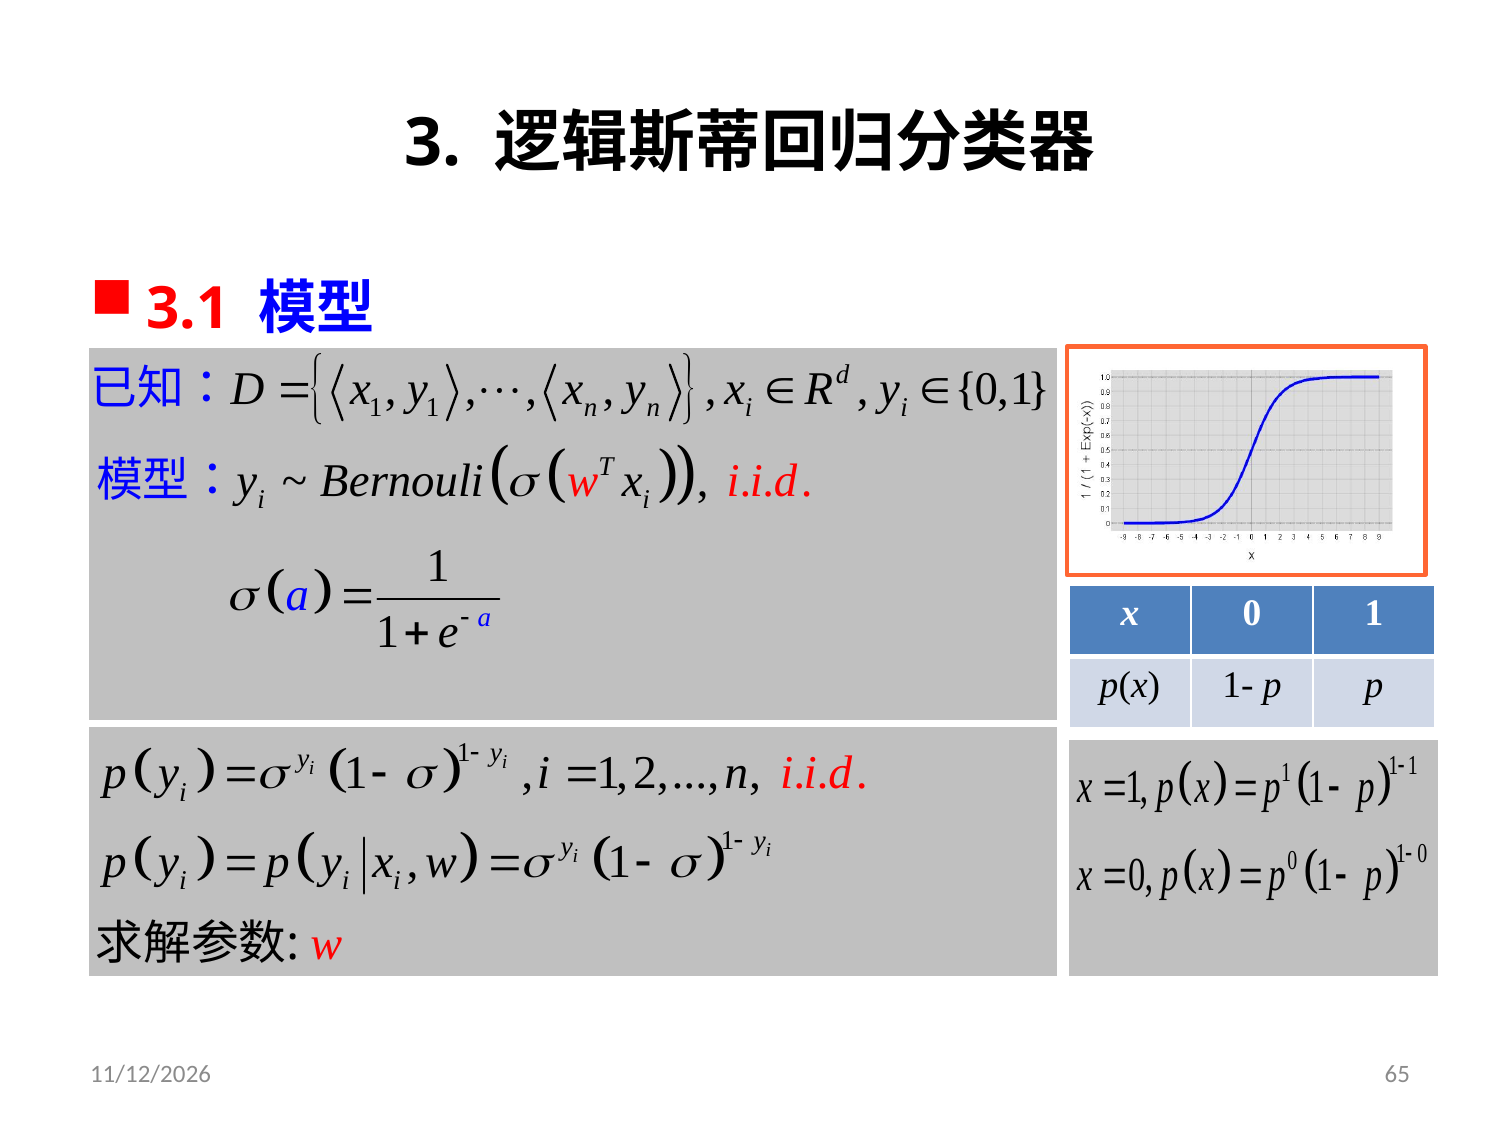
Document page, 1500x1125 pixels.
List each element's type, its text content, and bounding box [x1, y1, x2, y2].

list 3.1 模型 [75, 262, 1425, 1005]
table_cell 1- p [1192, 659, 1312, 727]
slide_number 65 [1074, 1042, 1425, 1103]
table_header 1 [1314, 586, 1434, 654]
title 3. 逻辑斯蒂回归分类器 [75, 45, 1425, 233]
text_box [1068, 739, 1439, 977]
table_cell p(x) [1070, 659, 1190, 727]
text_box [88, 726, 1058, 977]
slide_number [75, 1042, 425, 1103]
table_header x [1070, 586, 1190, 654]
picture [1068, 348, 1424, 574]
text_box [88, 348, 1058, 720]
table_header 0 [1192, 586, 1312, 654]
table_cell p [1314, 659, 1434, 727]
